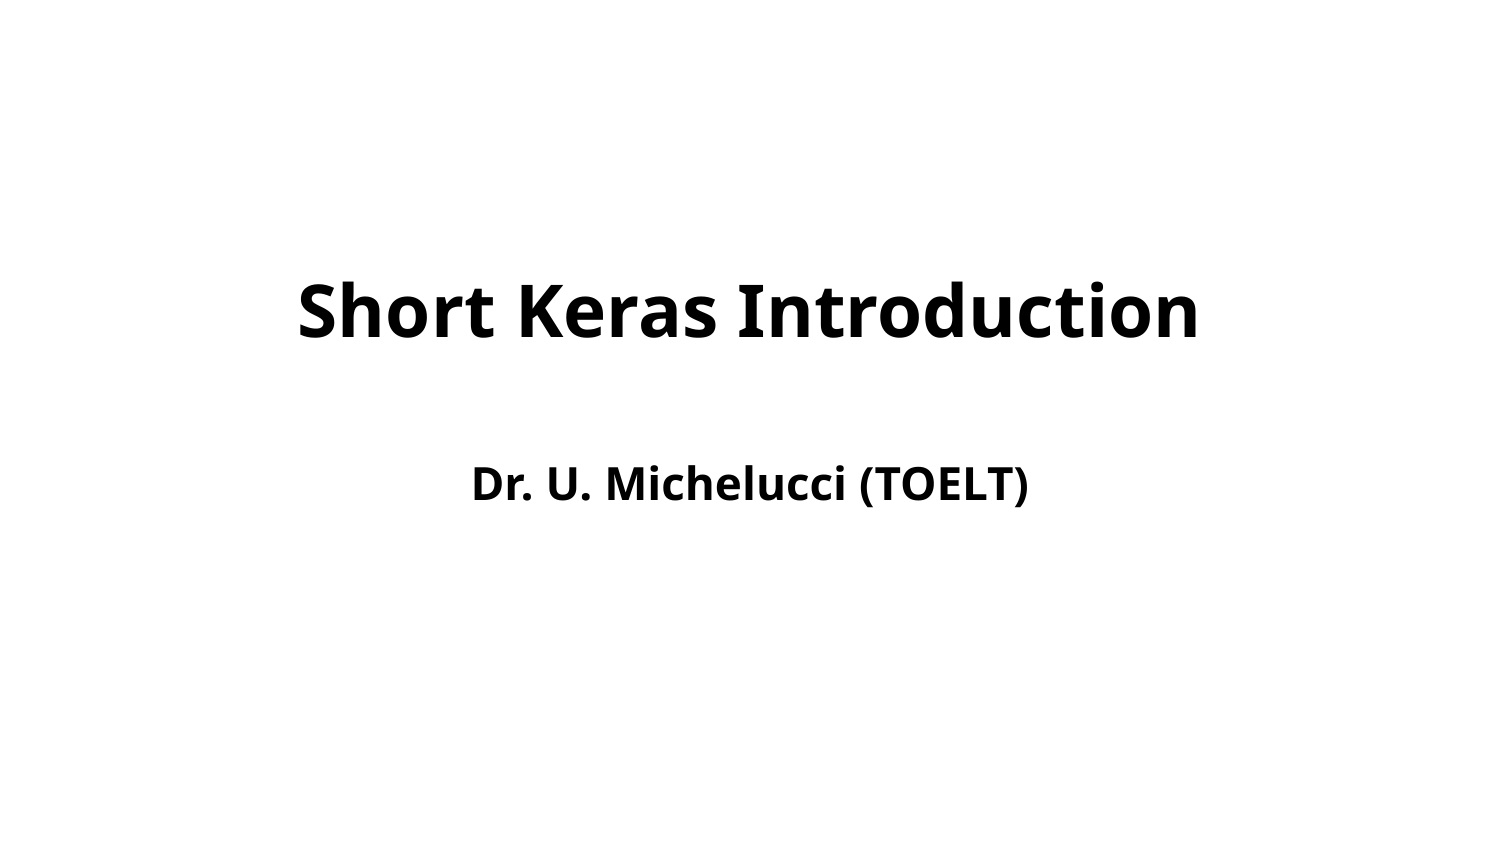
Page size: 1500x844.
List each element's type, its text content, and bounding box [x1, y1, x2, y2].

title Short Keras Introduction [119, 249, 1381, 381]
title Dr. U. Michelucci (TOELT) [119, 439, 1381, 600]
